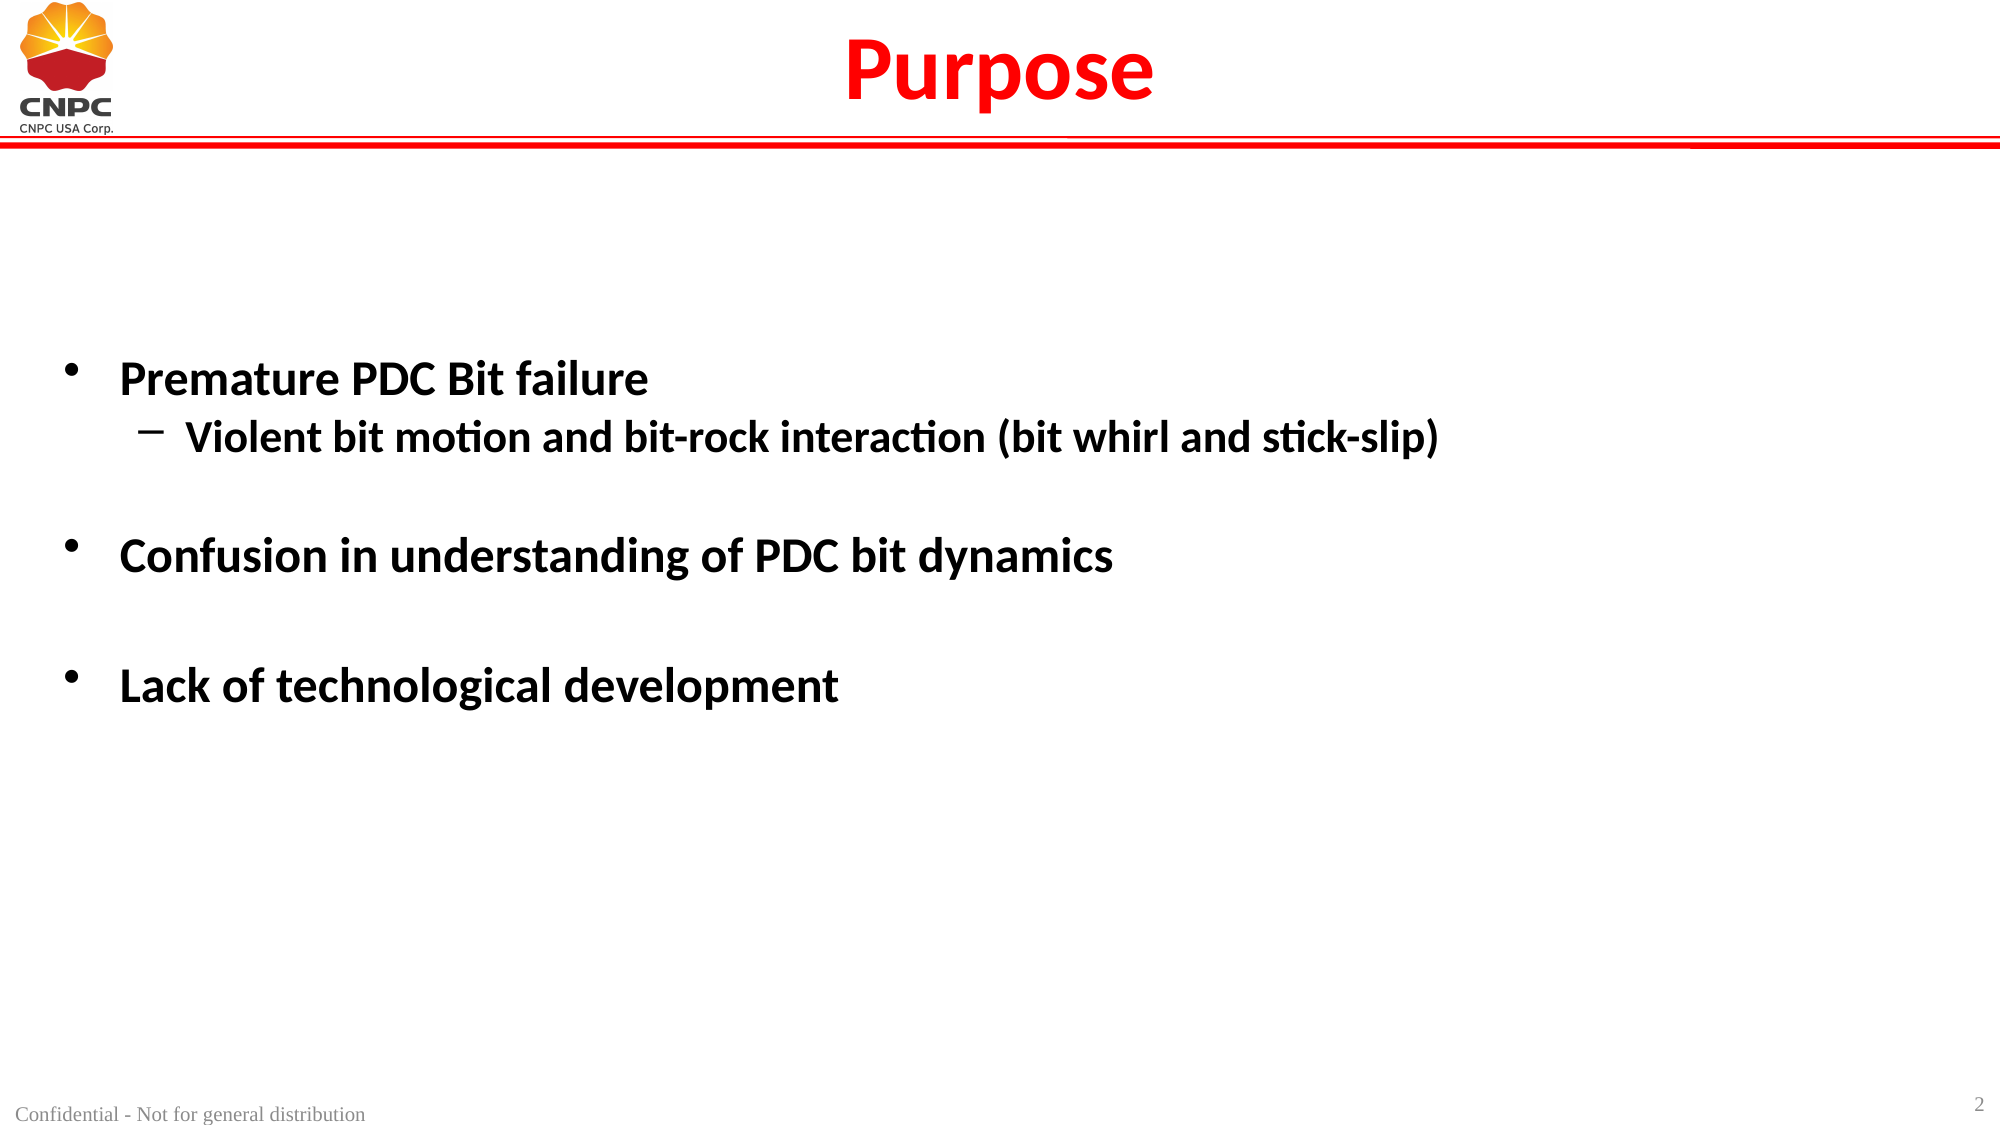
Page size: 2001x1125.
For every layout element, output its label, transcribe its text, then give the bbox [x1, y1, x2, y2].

title Purpose [0, 0, 2000, 135]
text_box Premature PDC Bit failure Violent bit motion and bit-rock interaction (bit whirl and stick-slip) Confusion in understanding of PDC bit dynamics Lack of technological development [48, 338, 2000, 1103]
slide_number 2 [1533, 1103, 2000, 1125]
footer Confidential - Not for general distribution [0, 1100, 634, 1125]
